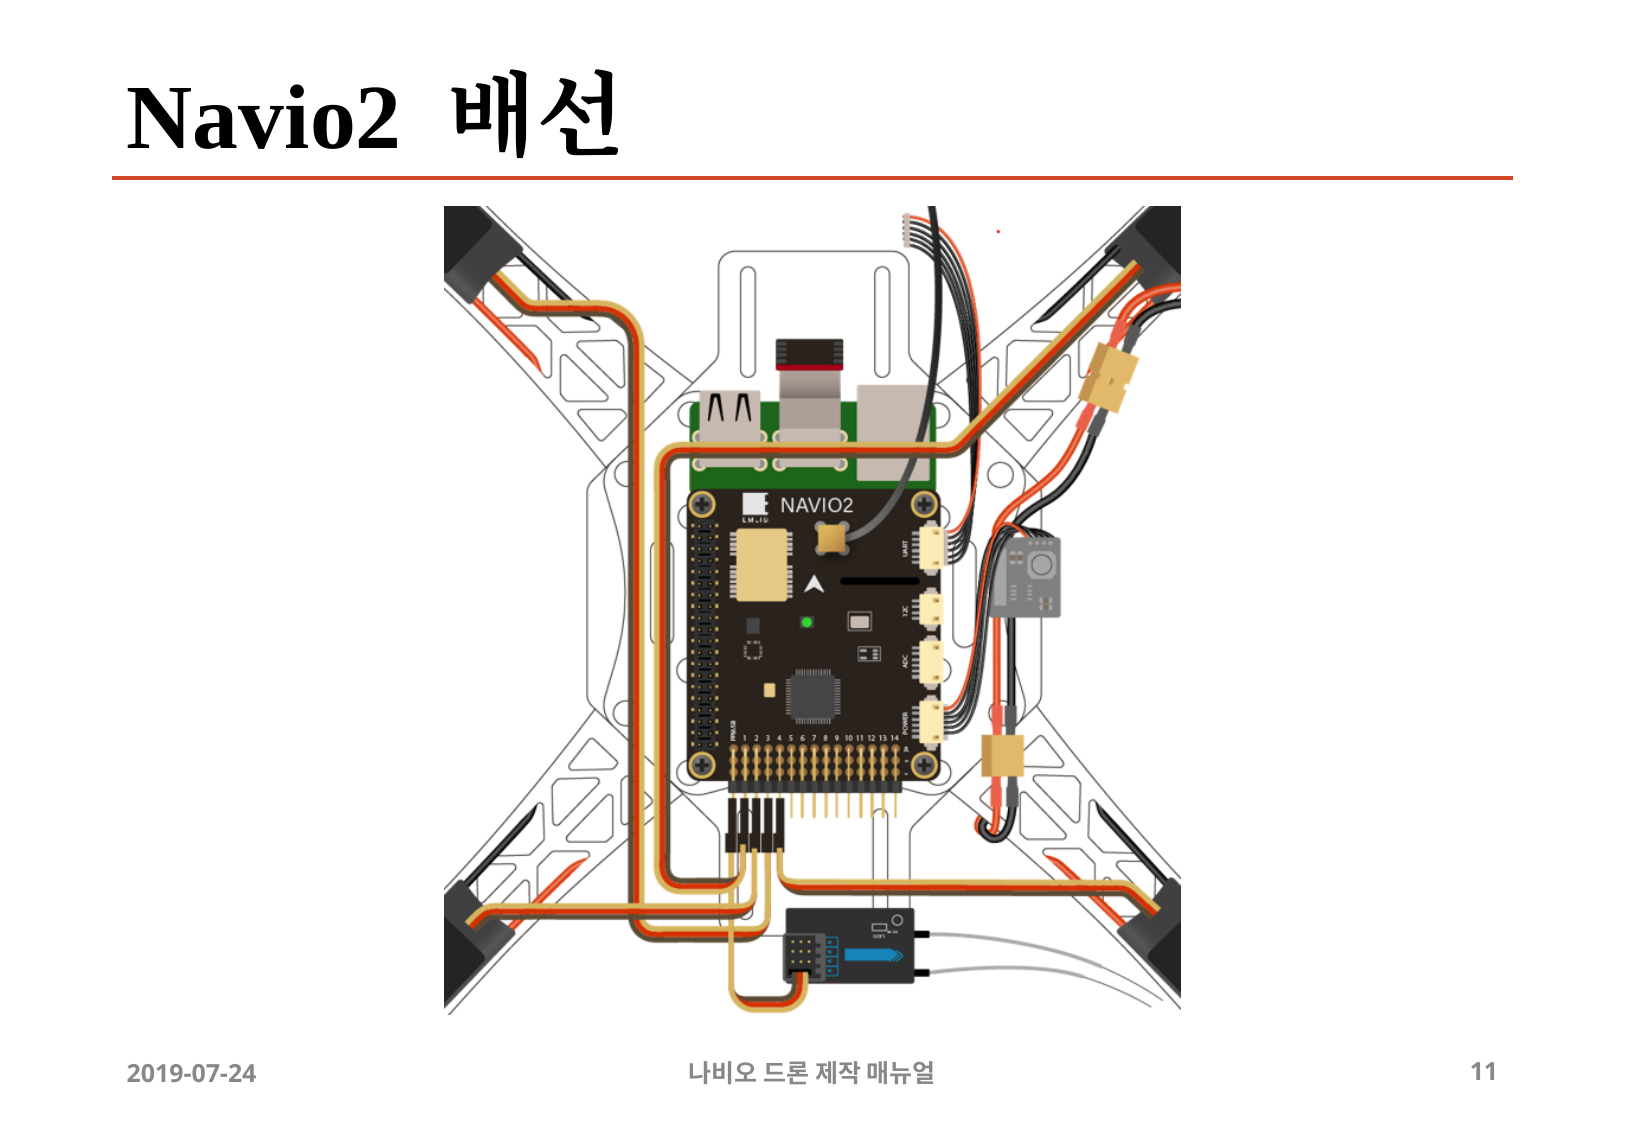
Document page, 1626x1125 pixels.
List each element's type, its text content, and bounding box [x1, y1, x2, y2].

footer 나비오 드론 제작 매뉴얼 [538, 1042, 1087, 1103]
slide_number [111, 1042, 303, 1103]
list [444, 206, 1181, 1015]
title Navio2 배선 [111, 59, 1514, 179]
slide_number 11 [1433, 1042, 1514, 1103]
